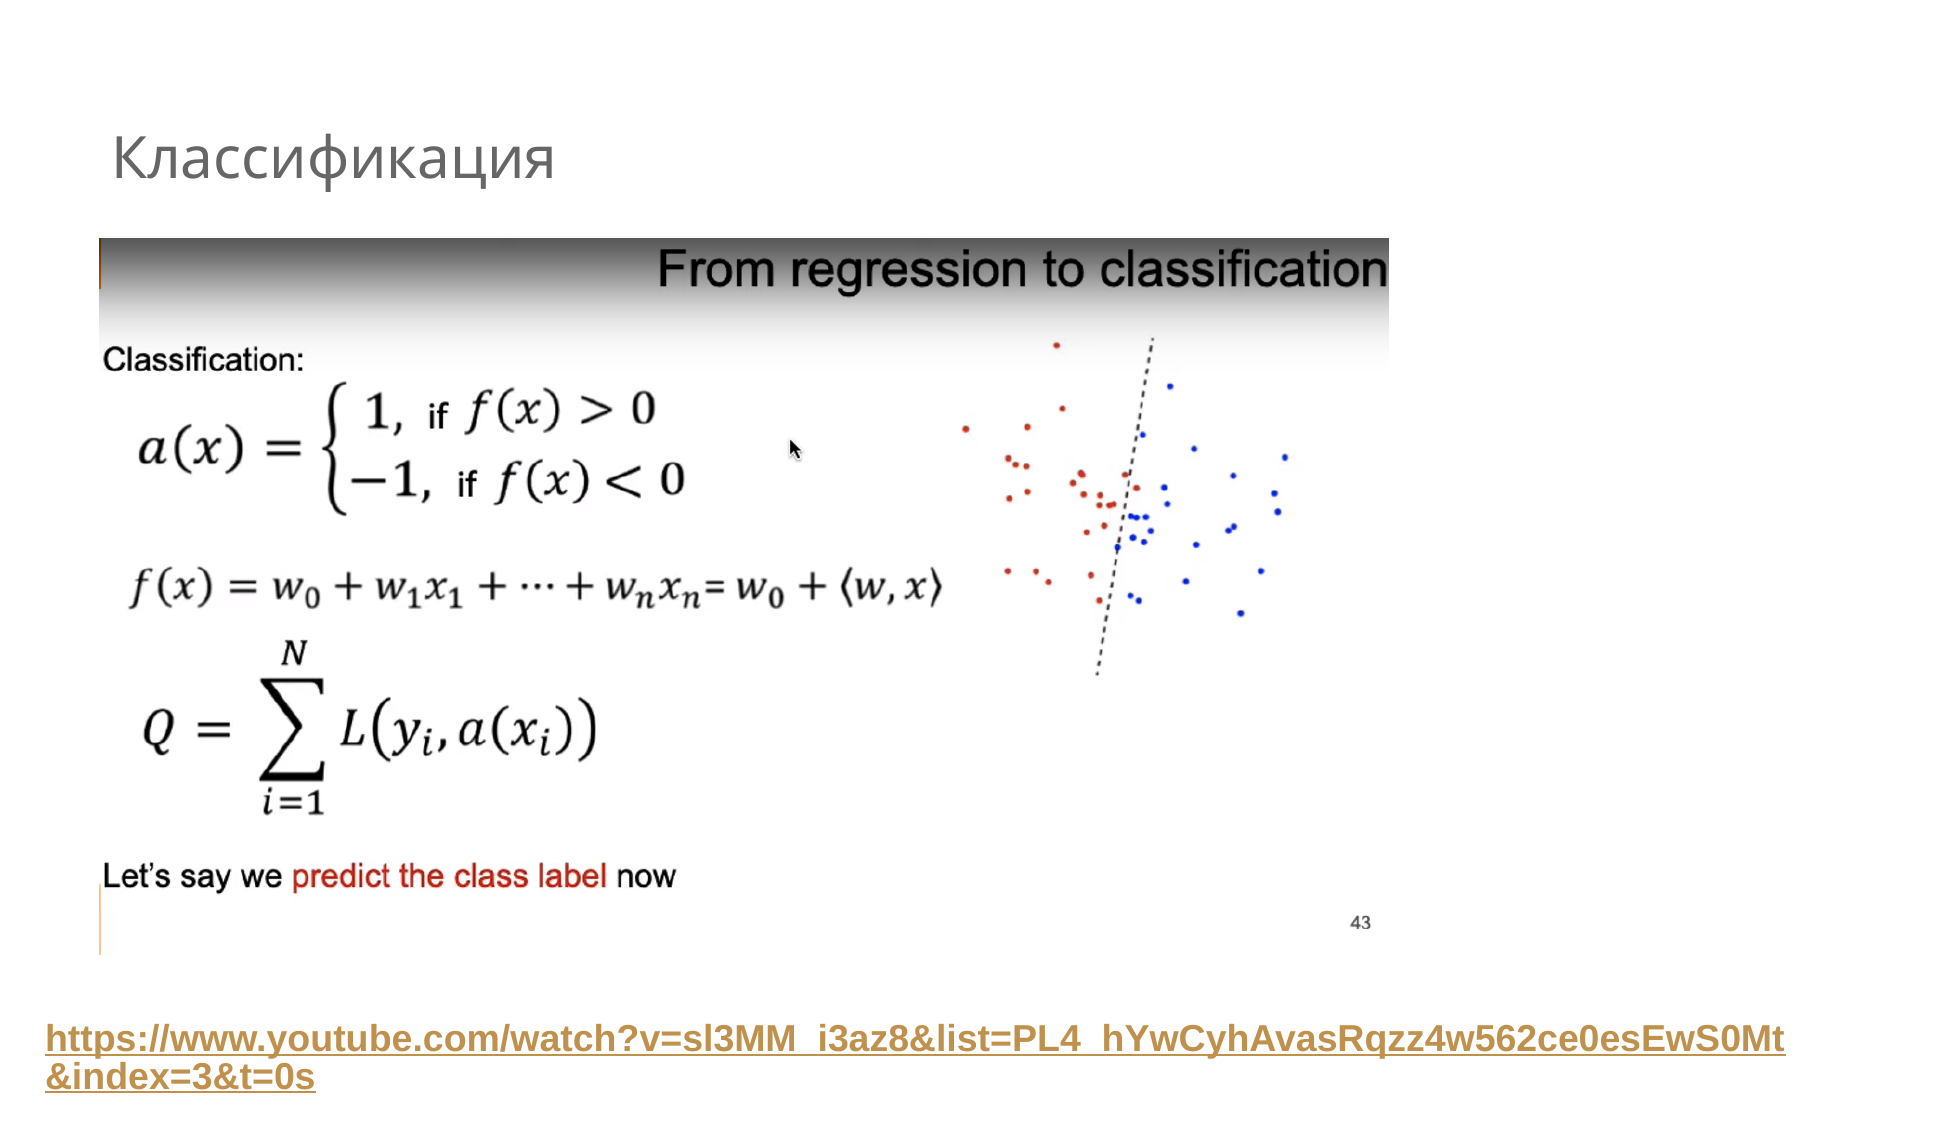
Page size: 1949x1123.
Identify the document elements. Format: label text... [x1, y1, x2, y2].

picture [99, 238, 1389, 955]
title Классификация [96, 113, 1504, 208]
text_box https://www.youtube.com/watch?v=sl3MM_i3az8&list=PL4_hYwCyhAvasRqzz4w562ce0esEwS0Mt&index=3&t=0s [30, 1006, 1815, 1067]
